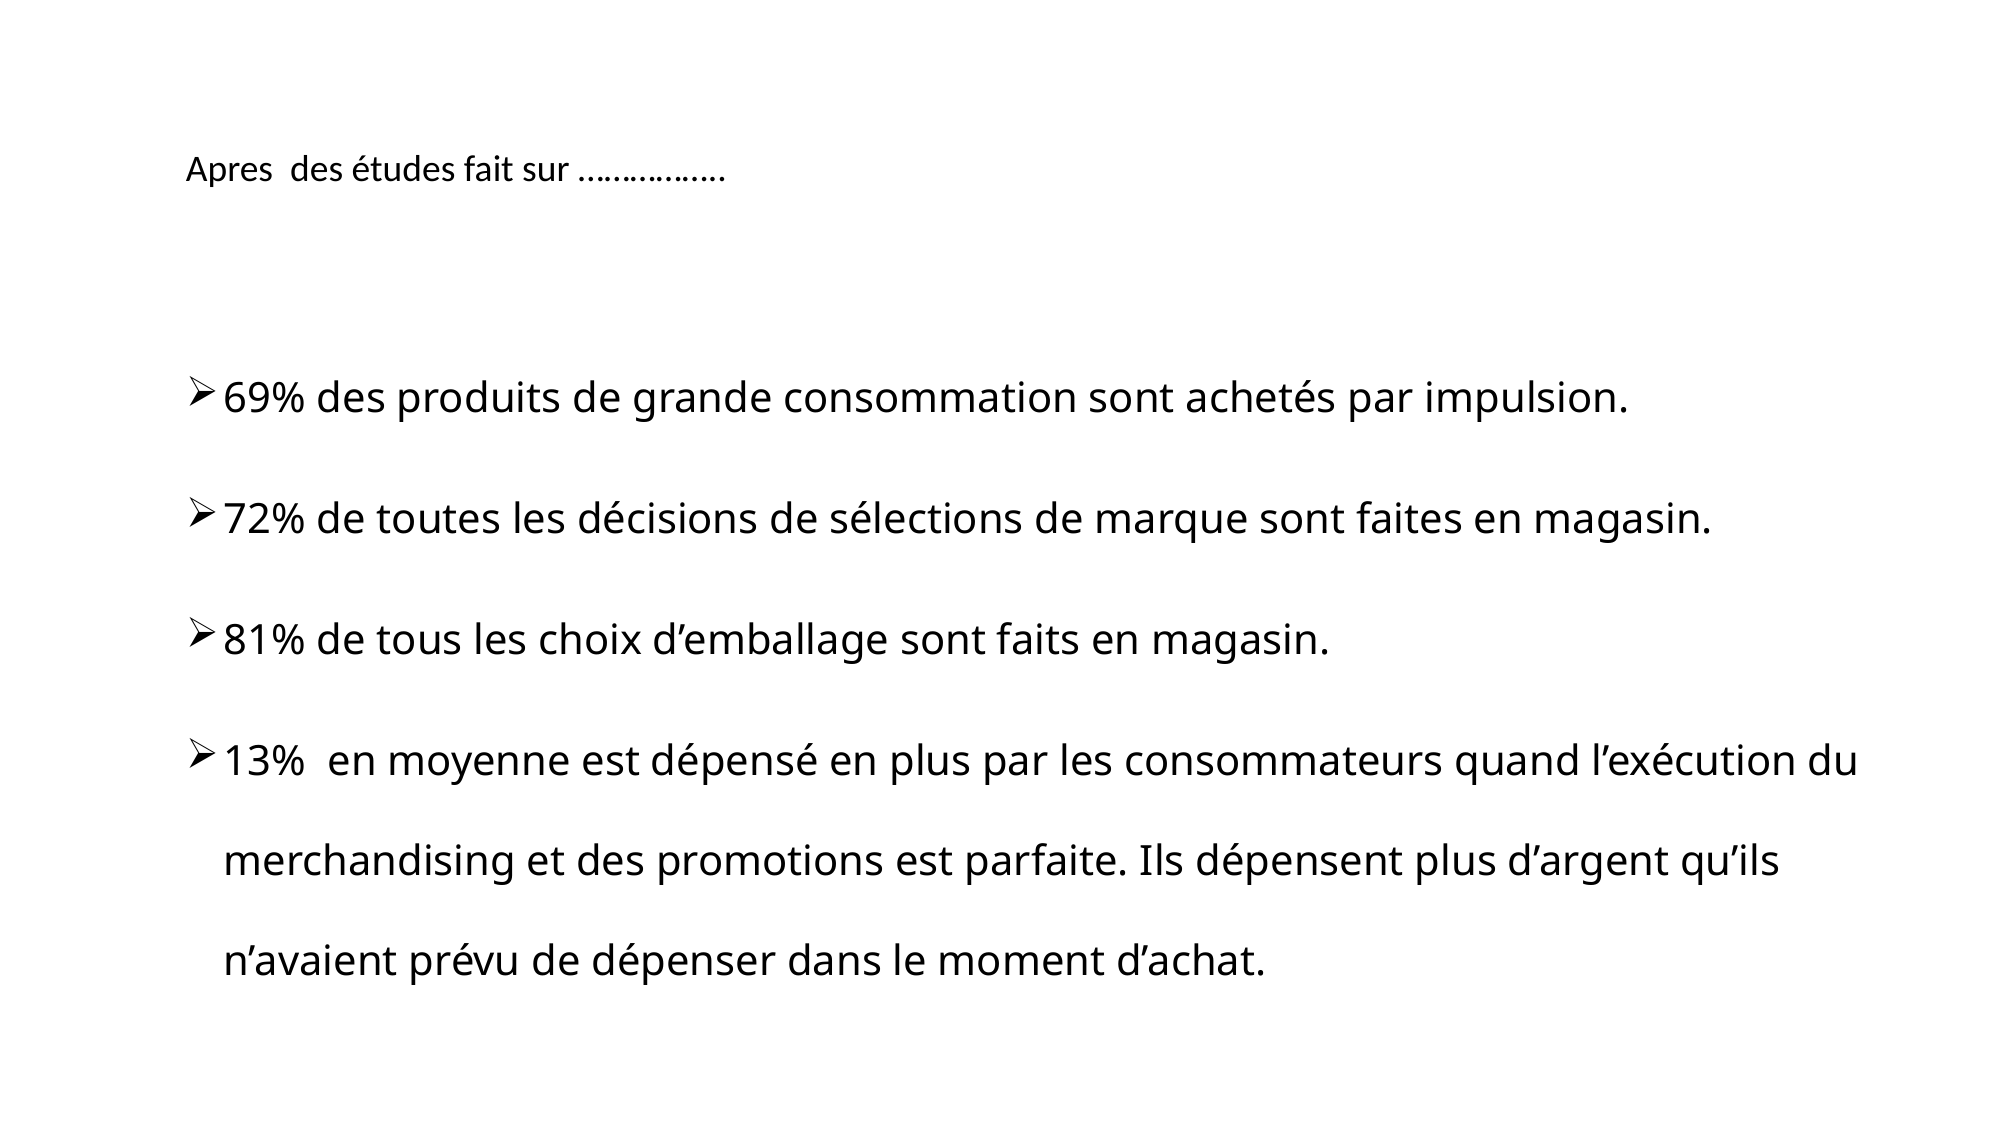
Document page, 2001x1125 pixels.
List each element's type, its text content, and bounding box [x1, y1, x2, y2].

text_box Apres des études fait sur …………….. [171, 136, 933, 197]
text_box 69% des produits de grande consommation sont achetés par impulsion. 72% de toutes les décisions de sélections de marque sont faites en magasin. 81% de tous les choix d’emballage sont faits en magasin. 13% en moyenne est dépensé en plus par les consommateurs quand l’exécution du merchandising et des promotions est parfaite. Ils dépensent plus d’argent qu’ils n’avaient prévu de dépenser dans le moment d’achat. [171, 313, 1896, 1080]
